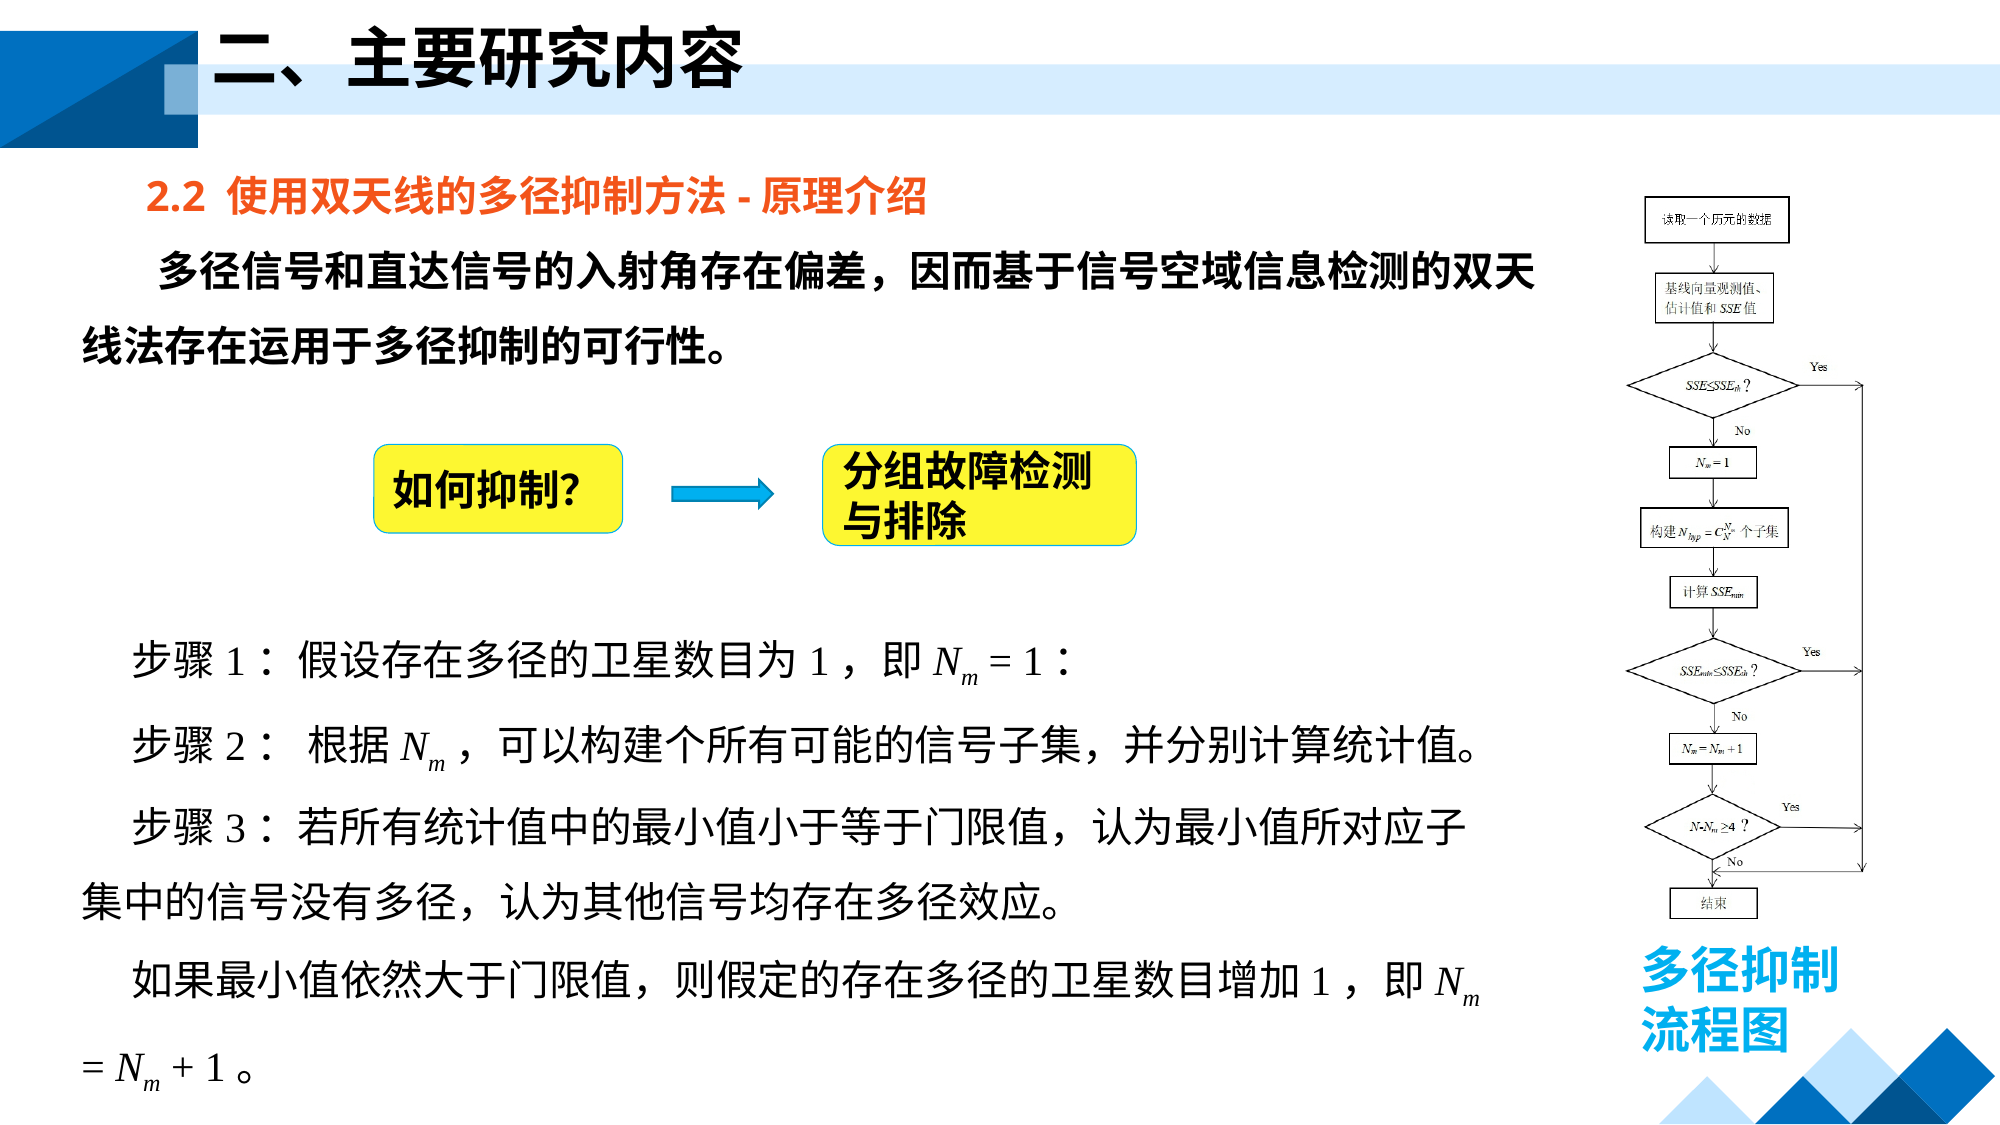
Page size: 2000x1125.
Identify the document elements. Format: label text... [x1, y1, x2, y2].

text_box 多径抑制流程图 [1625, 931, 1896, 1066]
text_box 如何抑制？ [373, 443, 624, 534]
picture [1625, 196, 1880, 919]
text_box 步骤1：假设存在多径的卫星数目为1，即Nm = 1： 步骤2： 根据Nm，可以构建个所有可能的信号子集，并分别计算统计值。 步骤3：若所有统计值中的最小值小于等于门限值，认为最小值所对应子集中的信号没有多径，认为其他信号均存在多径效应。 如果最小值依然大于门限值，则假定的存在多径的卫星数目增加1，即Nm = Nm + 1。 [66, 597, 1517, 1104]
text_box 2.2 使用双天线的多径抑制方法-原理介绍 多径信号和直达信号的入射角存在偏差，因而基于信号空域信息检测的双天线法存在运用于多径抑制的可行性。 [66, 137, 1589, 377]
text_box 分组故障检测与排除 [822, 443, 1137, 547]
text_box [671, 477, 775, 511]
text_box 二、主要研究内容 [196, 19, 1118, 102]
